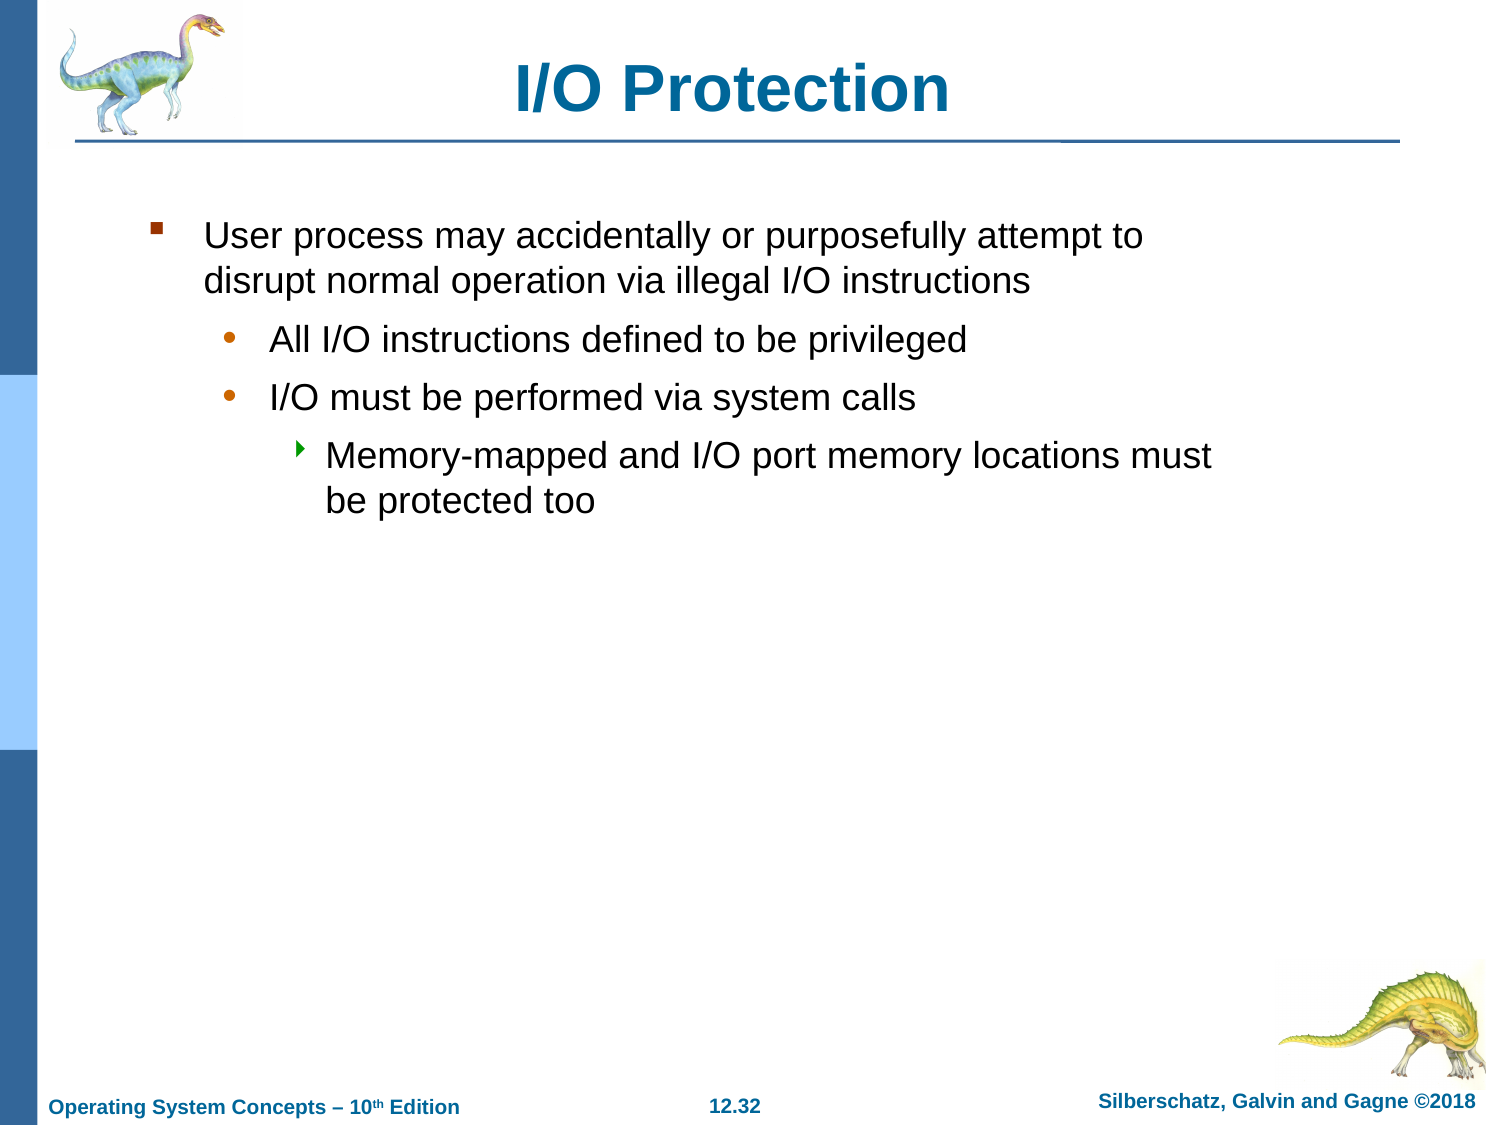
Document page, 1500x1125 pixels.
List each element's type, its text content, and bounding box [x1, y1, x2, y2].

picture [46, 0, 243, 149]
list User process may accidentally or purposefully attempt to disrupt normal operation via illegal I/O instructions All I/O instructions defined to be privileged I/O must be performed via system calls Memory-mapped and I/O port memory locations must be protected too [132, 203, 1254, 948]
title I/O Protection [58, 37, 1409, 133]
picture [1275, 959, 1486, 1090]
